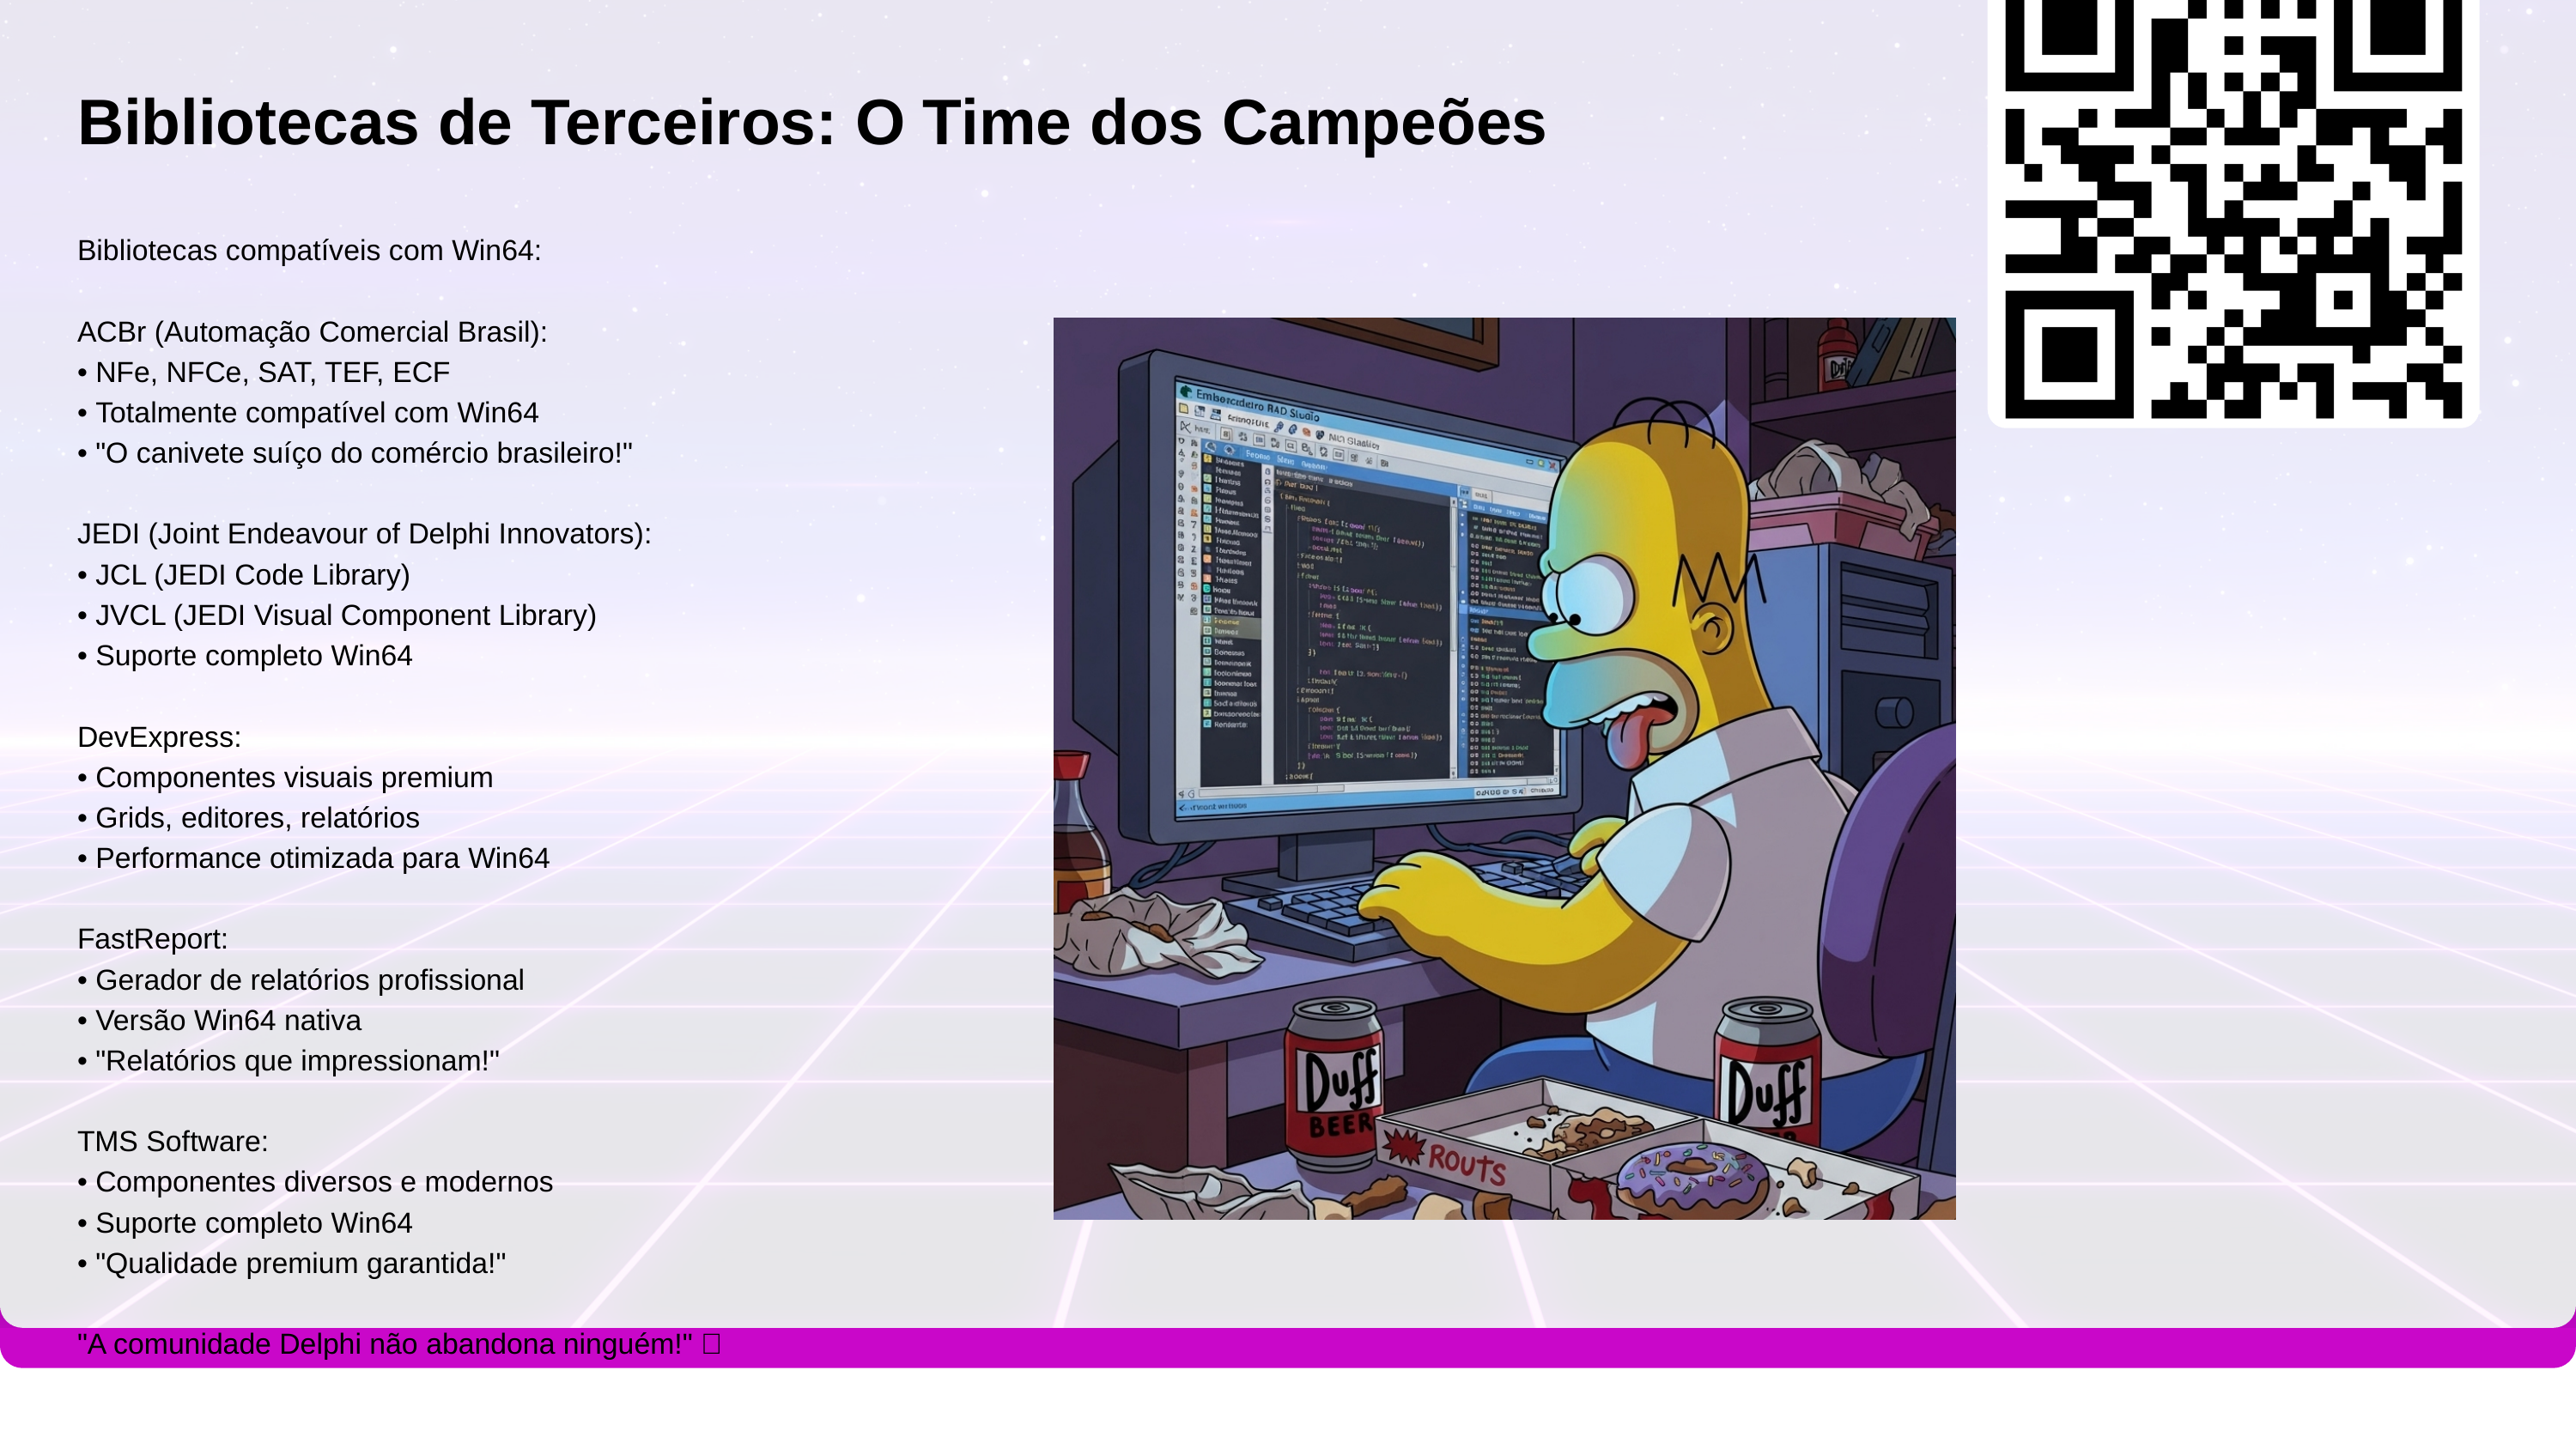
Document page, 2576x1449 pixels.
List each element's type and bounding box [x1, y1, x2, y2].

picture [1053, 318, 1956, 1221]
text_box [0, 0, 2576, 1329]
text_box [1987, 0, 2480, 428]
text_box [0, 1334, 2576, 1368]
